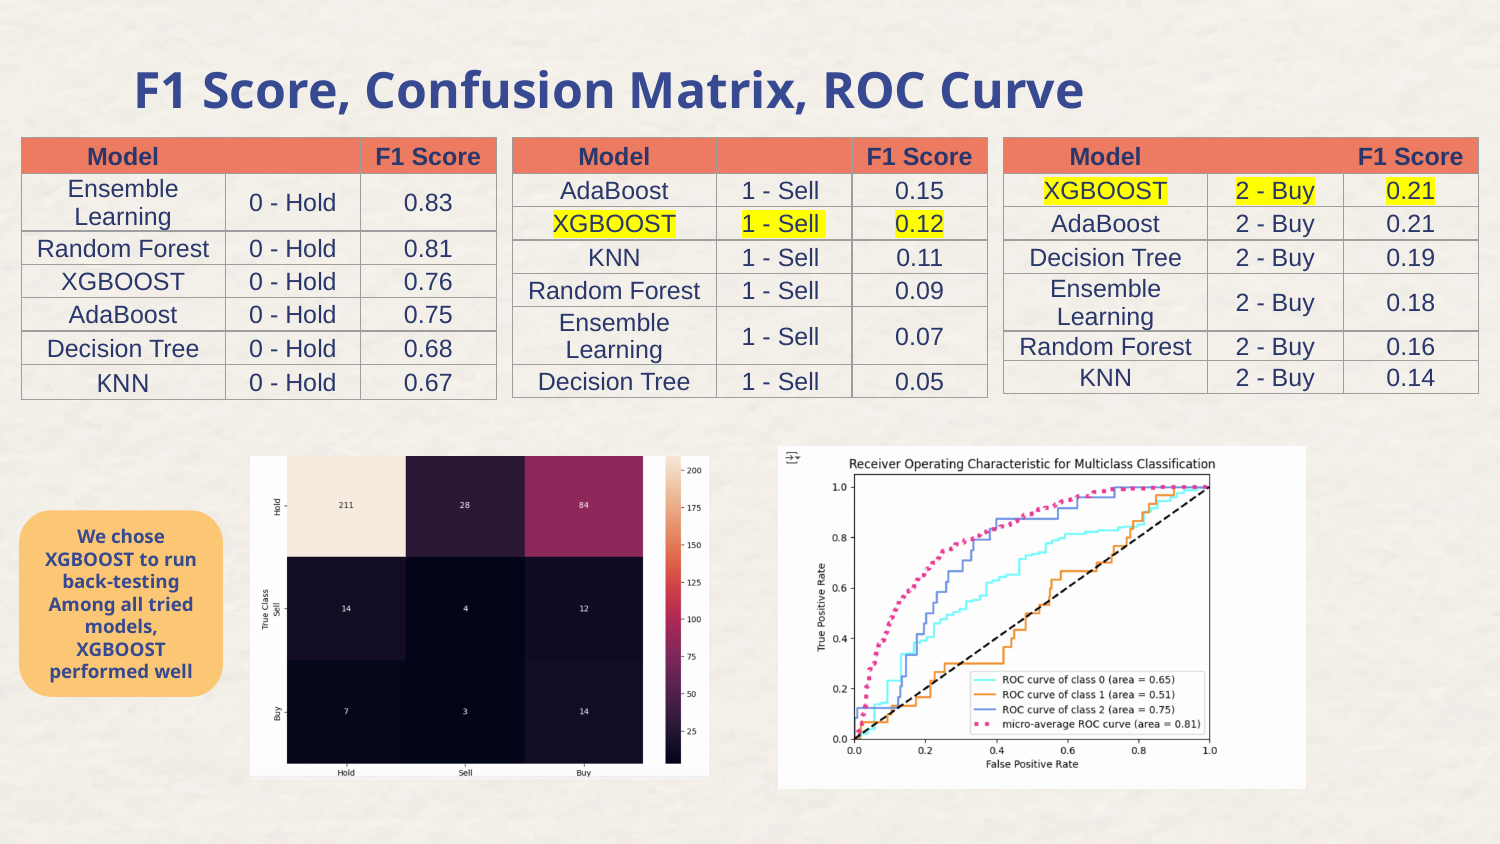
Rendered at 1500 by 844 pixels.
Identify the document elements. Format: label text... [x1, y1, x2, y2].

table_cell 2 - Buy [1208, 274, 1343, 330]
table_header Model [1004, 138, 1207, 173]
table_cell 0.05 [853, 365, 987, 397]
table_cell XGBOOST [22, 265, 225, 297]
table_header [1208, 138, 1343, 173]
table_cell Random Forest [513, 274, 716, 306]
table_cell 2 - Buy [1208, 361, 1343, 393]
table_cell Decision Tree [513, 365, 716, 397]
table_cell Ensemble Learning [513, 307, 716, 364]
title F1 Score, Confusion Matrix, ROC Curve [118, 43, 1401, 138]
table_header F1 Score [853, 138, 987, 173]
table_cell 0.68 [361, 332, 496, 364]
picture [778, 445, 1306, 789]
table_cell Random Forest [1004, 332, 1207, 360]
table_cell 0.18 [1344, 274, 1478, 330]
table_cell 0.21 [1344, 207, 1478, 239]
table_cell 0.75 [361, 298, 496, 330]
table_cell 0.07 [853, 307, 987, 364]
table_cell 0.19 [1344, 241, 1478, 273]
table_header Model [513, 138, 716, 173]
table_cell KNN [513, 241, 716, 273]
text_box We chose XGBOOST to run back-testing Among all tried models, XGBOOST performed well [19, 510, 223, 697]
table_cell XGBOOST [513, 207, 716, 239]
table_cell 0.83 [361, 174, 496, 230]
table_cell 0.09 [853, 274, 987, 306]
table_cell XGBOOST [1004, 174, 1207, 206]
table_header Model [22, 138, 225, 173]
table_cell 0.76 [361, 265, 496, 297]
table_cell 1 - Sell [717, 307, 851, 364]
table_cell 1 - Sell [717, 241, 851, 273]
picture [250, 456, 709, 779]
table_cell 0 - Hold [226, 232, 360, 264]
table_cell Decision Tree [22, 332, 225, 364]
table_cell 1 - Sell [717, 365, 851, 397]
table_cell 1 - Sell [717, 207, 851, 239]
table_header F1 Score [361, 138, 496, 173]
table_cell 0.81 [361, 232, 496, 264]
table_cell 2 - Buy [1208, 241, 1343, 273]
table_cell 0 - Hold [226, 365, 360, 399]
table_cell Ensemble Learning [22, 174, 225, 230]
table_cell 0 - Hold [226, 298, 360, 330]
table_cell 1 - Sell [717, 174, 851, 206]
table_cell 2 - Buy [1208, 332, 1343, 360]
table_cell 2 - Buy [1208, 207, 1343, 239]
table_cell 0 - Hold [226, 332, 360, 364]
table_cell AdaBoost [1004, 207, 1207, 239]
table_cell 0 - Hold [226, 174, 360, 230]
table_cell 0.12 [853, 207, 987, 239]
table_header [226, 138, 360, 173]
table_cell 0.16 [1344, 332, 1478, 360]
table_cell Ensemble Learning [1004, 274, 1207, 330]
table_cell Random Forest [22, 232, 225, 264]
table_cell AdaBoost [513, 174, 716, 206]
table_cell 0.14 [1344, 361, 1478, 393]
table_cell AdaBoost [22, 298, 225, 330]
table_cell 0.11 [853, 241, 987, 273]
table_header F1 Score [1344, 138, 1478, 173]
table_cell 0.67 [361, 365, 496, 399]
table_cell KNN [1004, 361, 1207, 393]
table_cell 0.21 [1344, 174, 1478, 206]
table_cell Decision Tree [1004, 241, 1207, 273]
table_cell 0.15 [853, 174, 987, 206]
table_cell 2 - Buy [1208, 174, 1343, 206]
table_cell 0 - Hold [226, 265, 360, 297]
table_header [717, 138, 851, 173]
table_cell KNN [22, 365, 225, 399]
table_cell 1 - Sell [717, 274, 851, 306]
